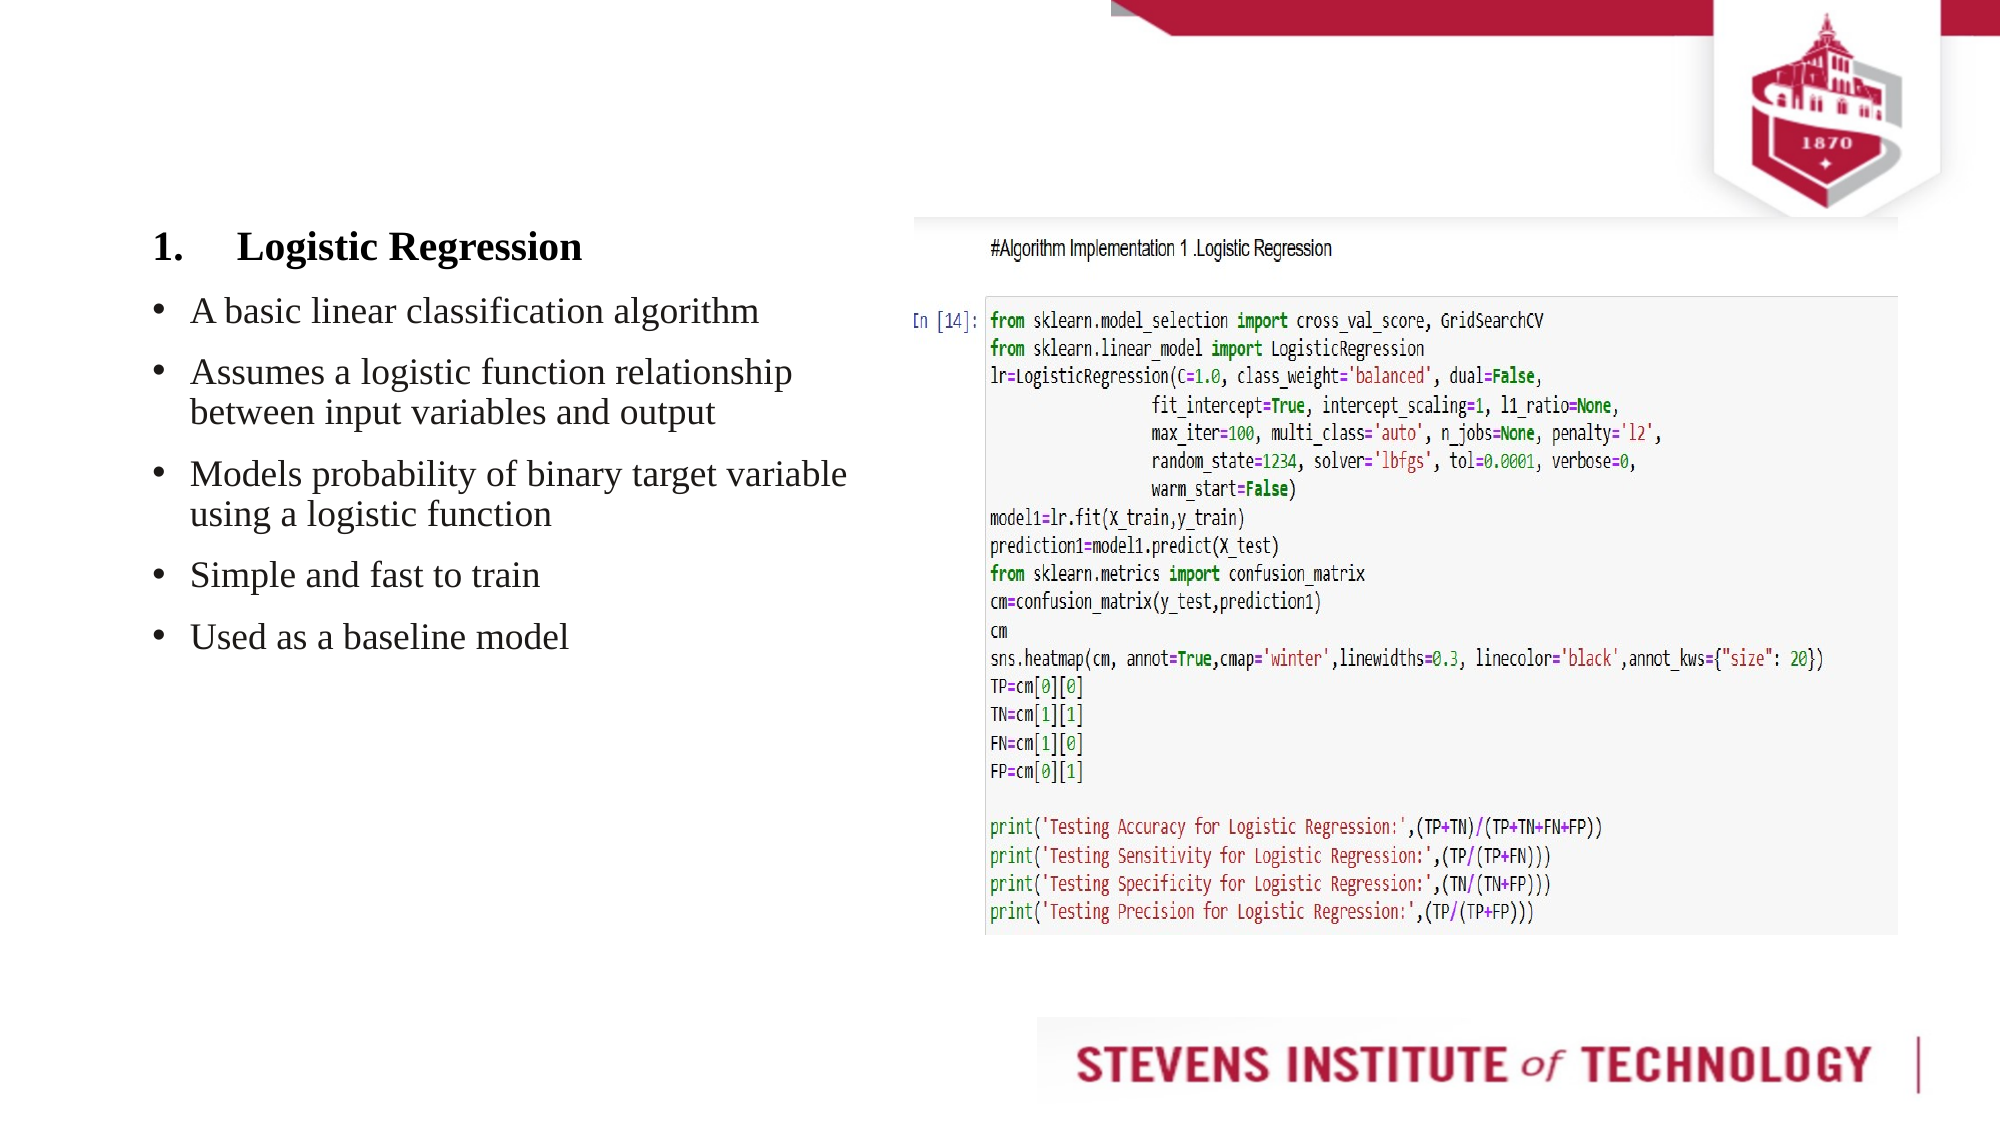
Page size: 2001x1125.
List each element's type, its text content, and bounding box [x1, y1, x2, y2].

picture [1037, 1017, 2000, 1125]
picture [914, 0, 2000, 935]
list Logistic Regression A basic linear classification algorithm Assumes a logistic function relationship between input variables and output Models probability of binary target variable using a logistic function Simple and fast to train Used as a baseline model [137, 217, 914, 840]
